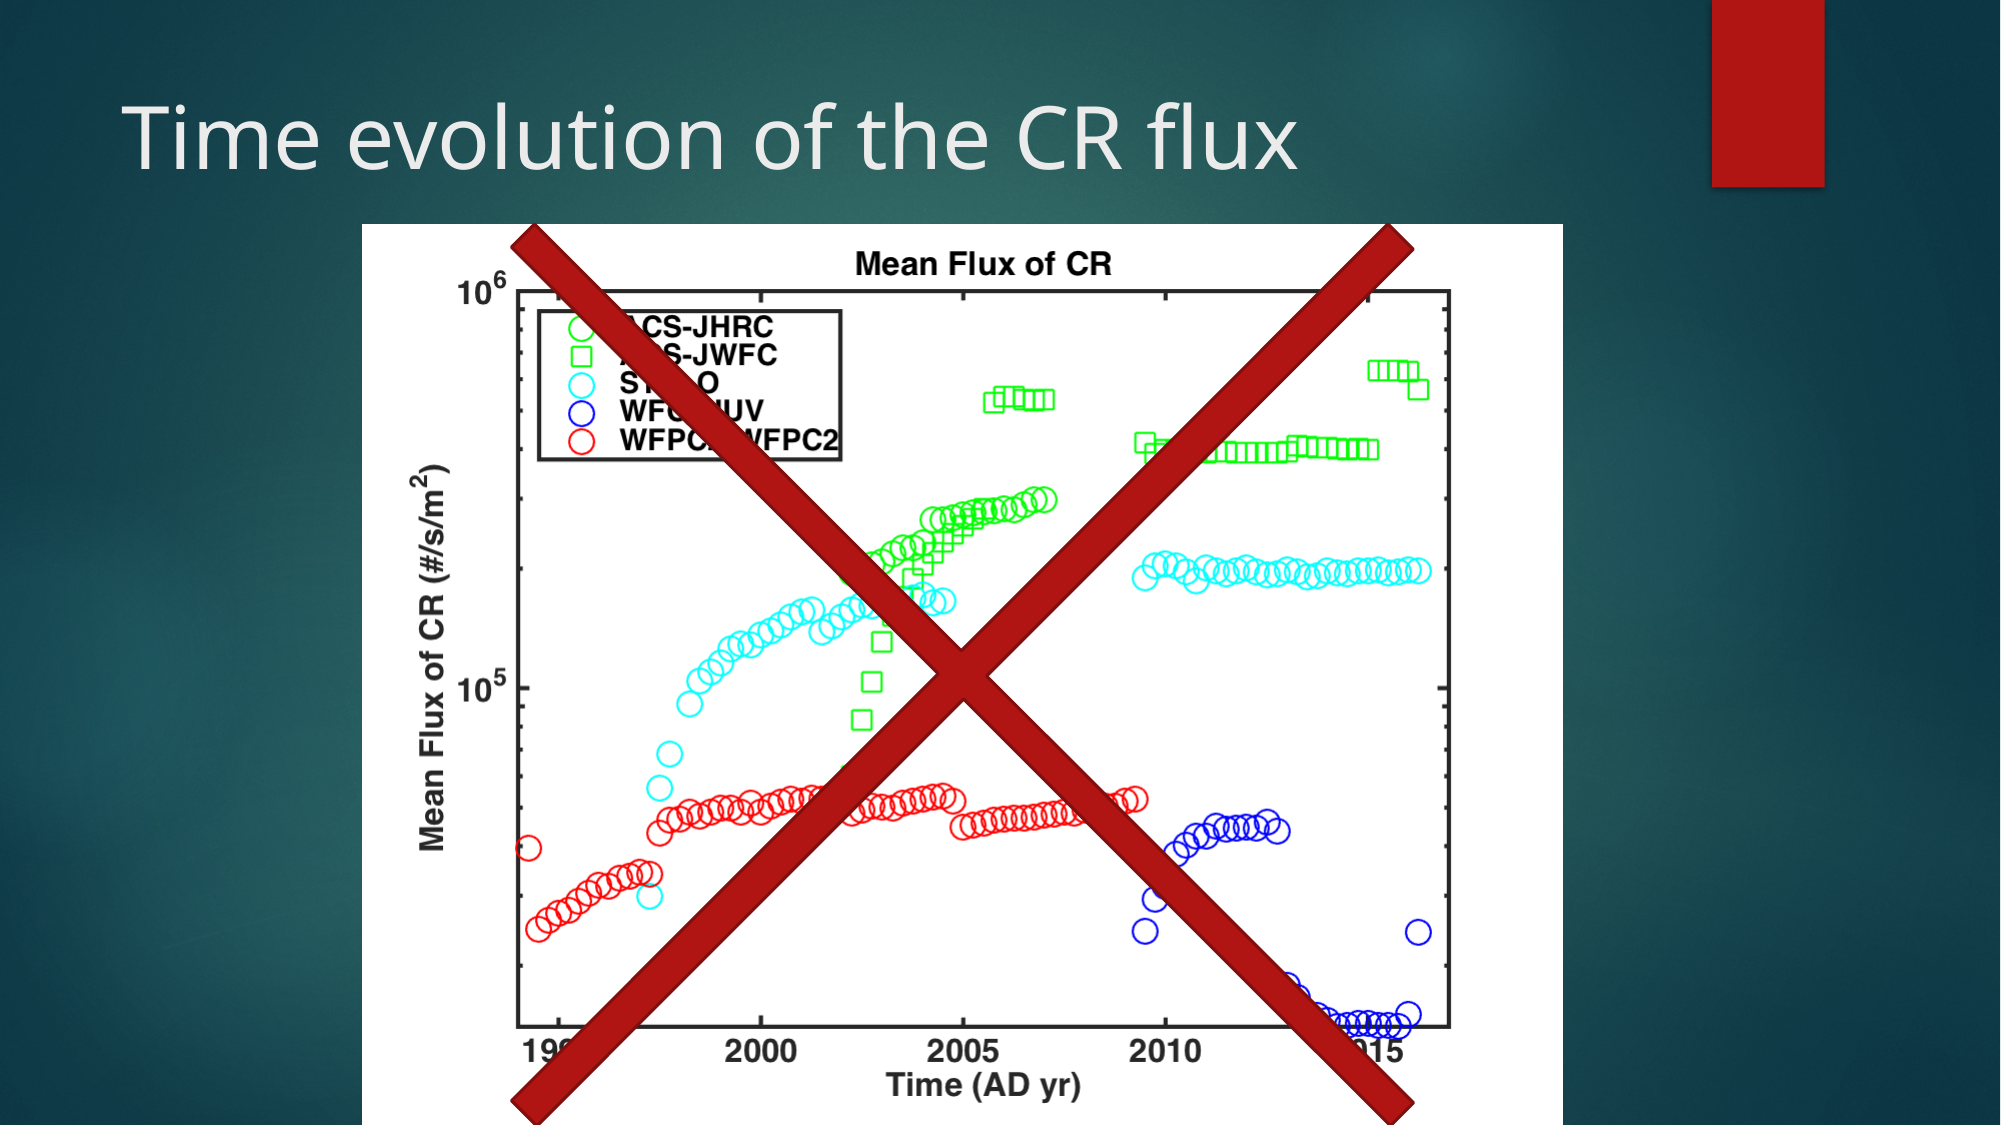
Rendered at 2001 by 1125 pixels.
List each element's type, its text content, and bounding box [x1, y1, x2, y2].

title Time evolution of the CR flux [106, 74, 1649, 304]
picture [0, 0, 2001, 1125]
